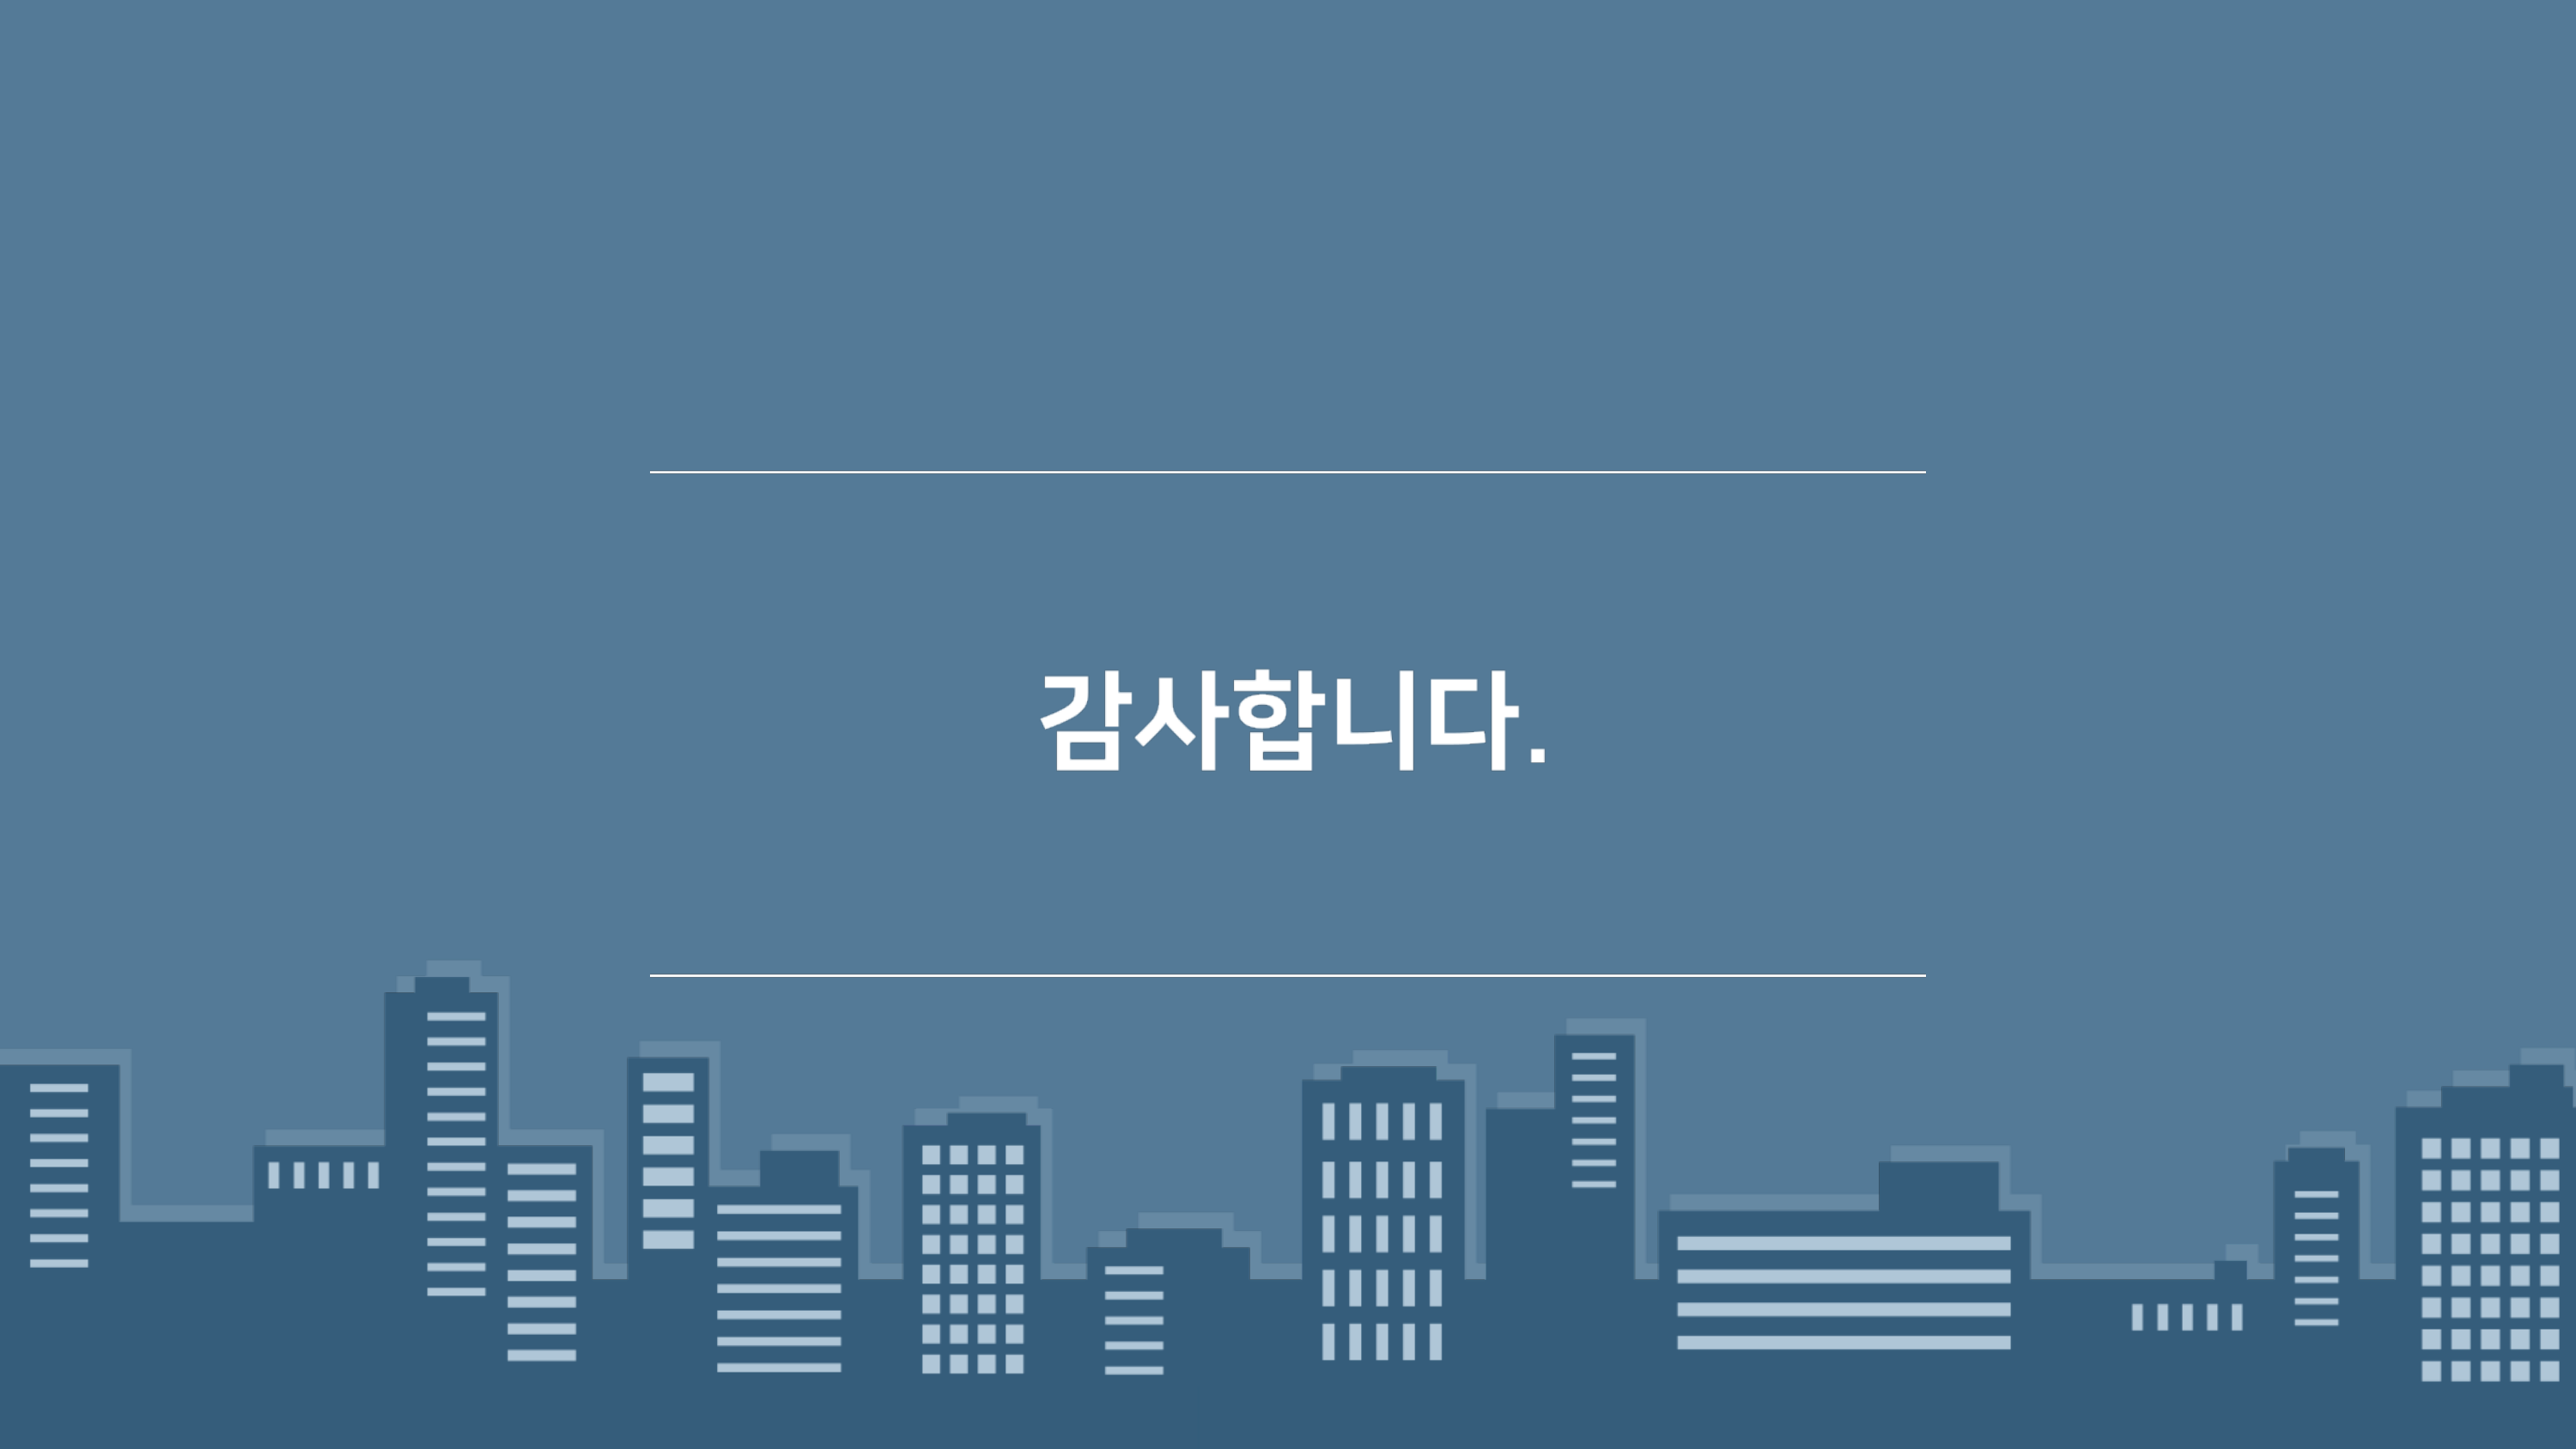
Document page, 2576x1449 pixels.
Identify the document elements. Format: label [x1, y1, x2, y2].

text_box [0, 976, 2576, 1449]
text_box [650, 466, 1926, 478]
picture [0, 299, 2576, 976]
text_box [650, 970, 1926, 982]
